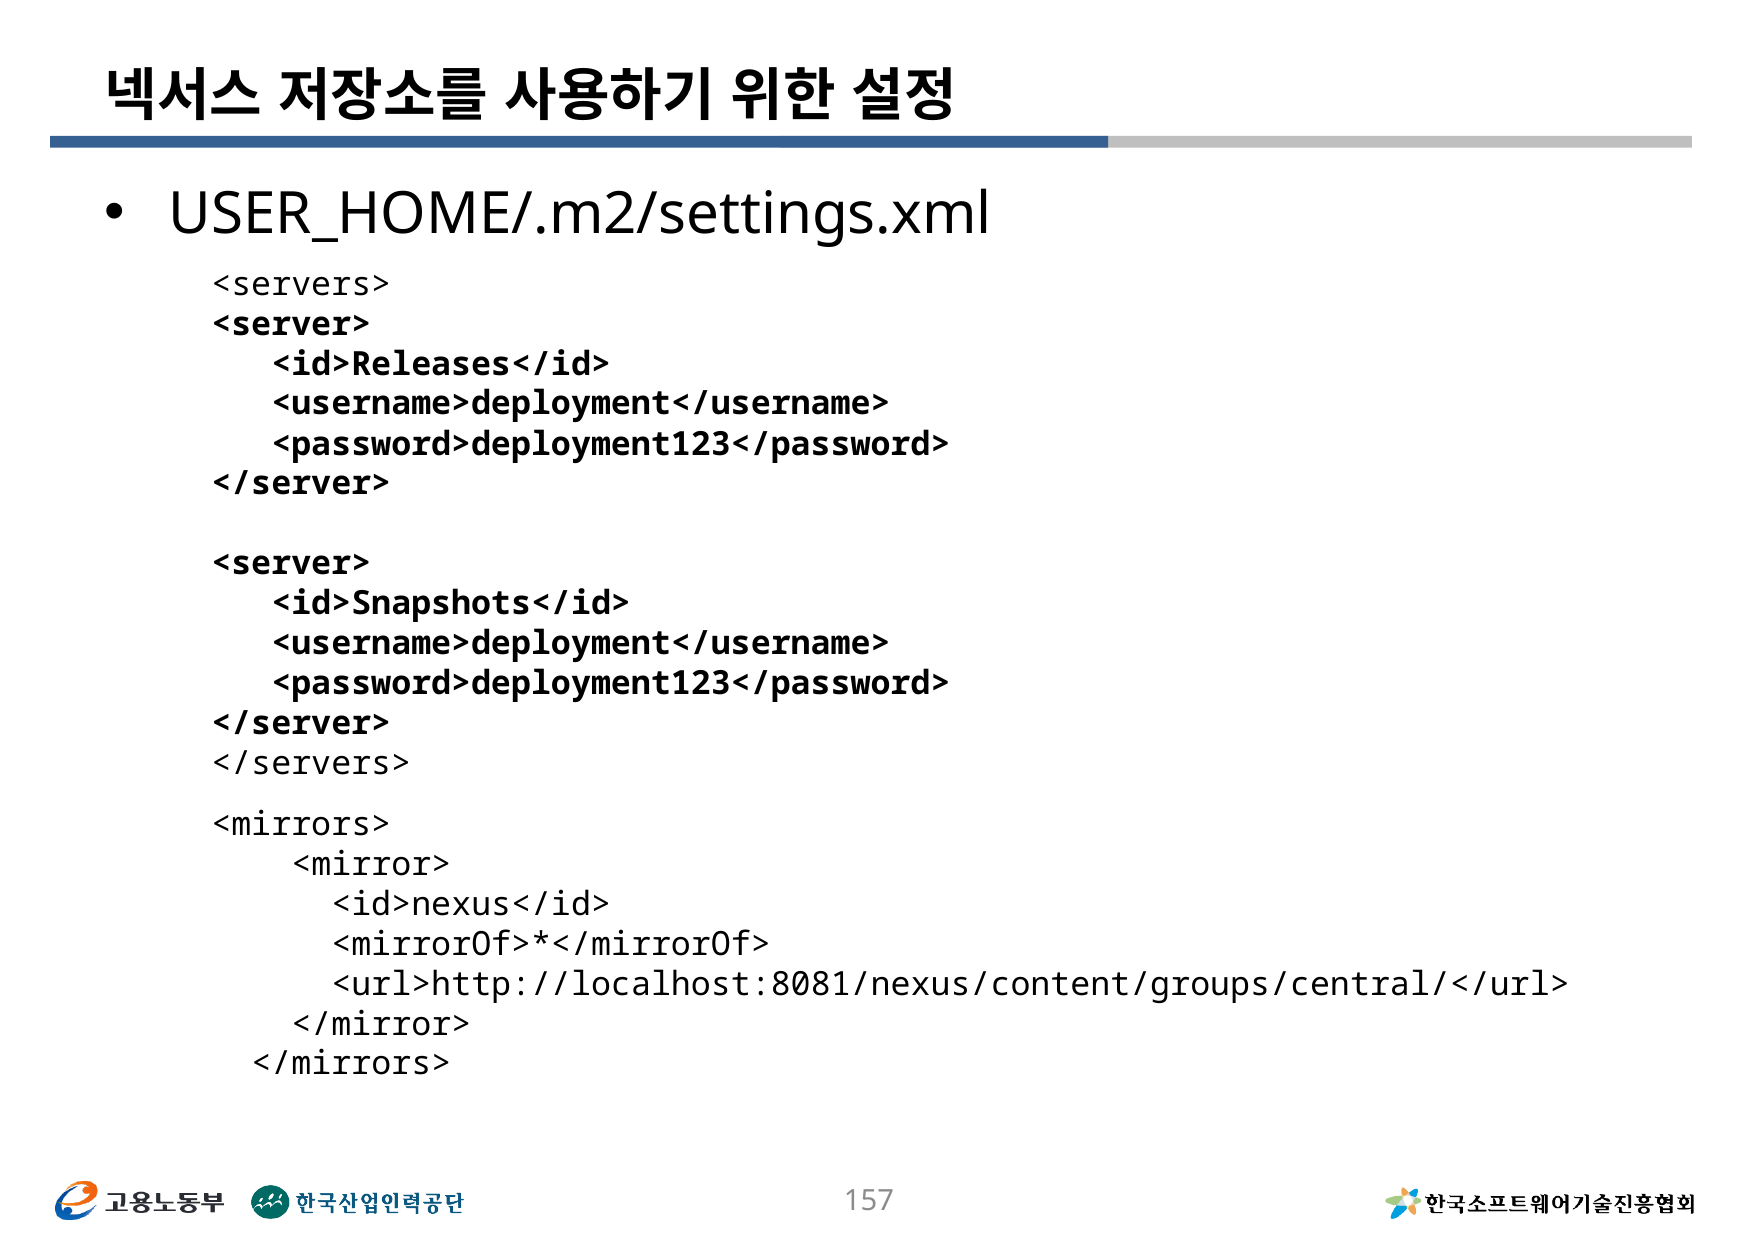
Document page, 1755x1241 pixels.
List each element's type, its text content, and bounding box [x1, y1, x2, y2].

slide_number 157 [664, 1168, 1074, 1235]
list USER_HOME/.m2/settings.xml [87, 166, 1667, 1108]
picture [251, 1185, 464, 1219]
text_box <servers> <server> <id>Releases</id> <username>deployment</username> <password>deployment123</password> </server> <server> <id>Snapshots</id> <username>deployment</username> <password>deployment123</password> </server> </servers> [196, 254, 1667, 789]
picture [1385, 1187, 1694, 1219]
title 넥서스 저장소를 사용하기 위한 설정 [87, 49, 1667, 136]
text_box <mirrors> <mirror> <id>nexus</id> <mirrorOf>*</mirrorOf> <url>http://localhost:8081/nexus/content/groups/central/</url> </mirror> </mirrors> [196, 794, 1667, 1089]
picture [50, 1178, 228, 1223]
